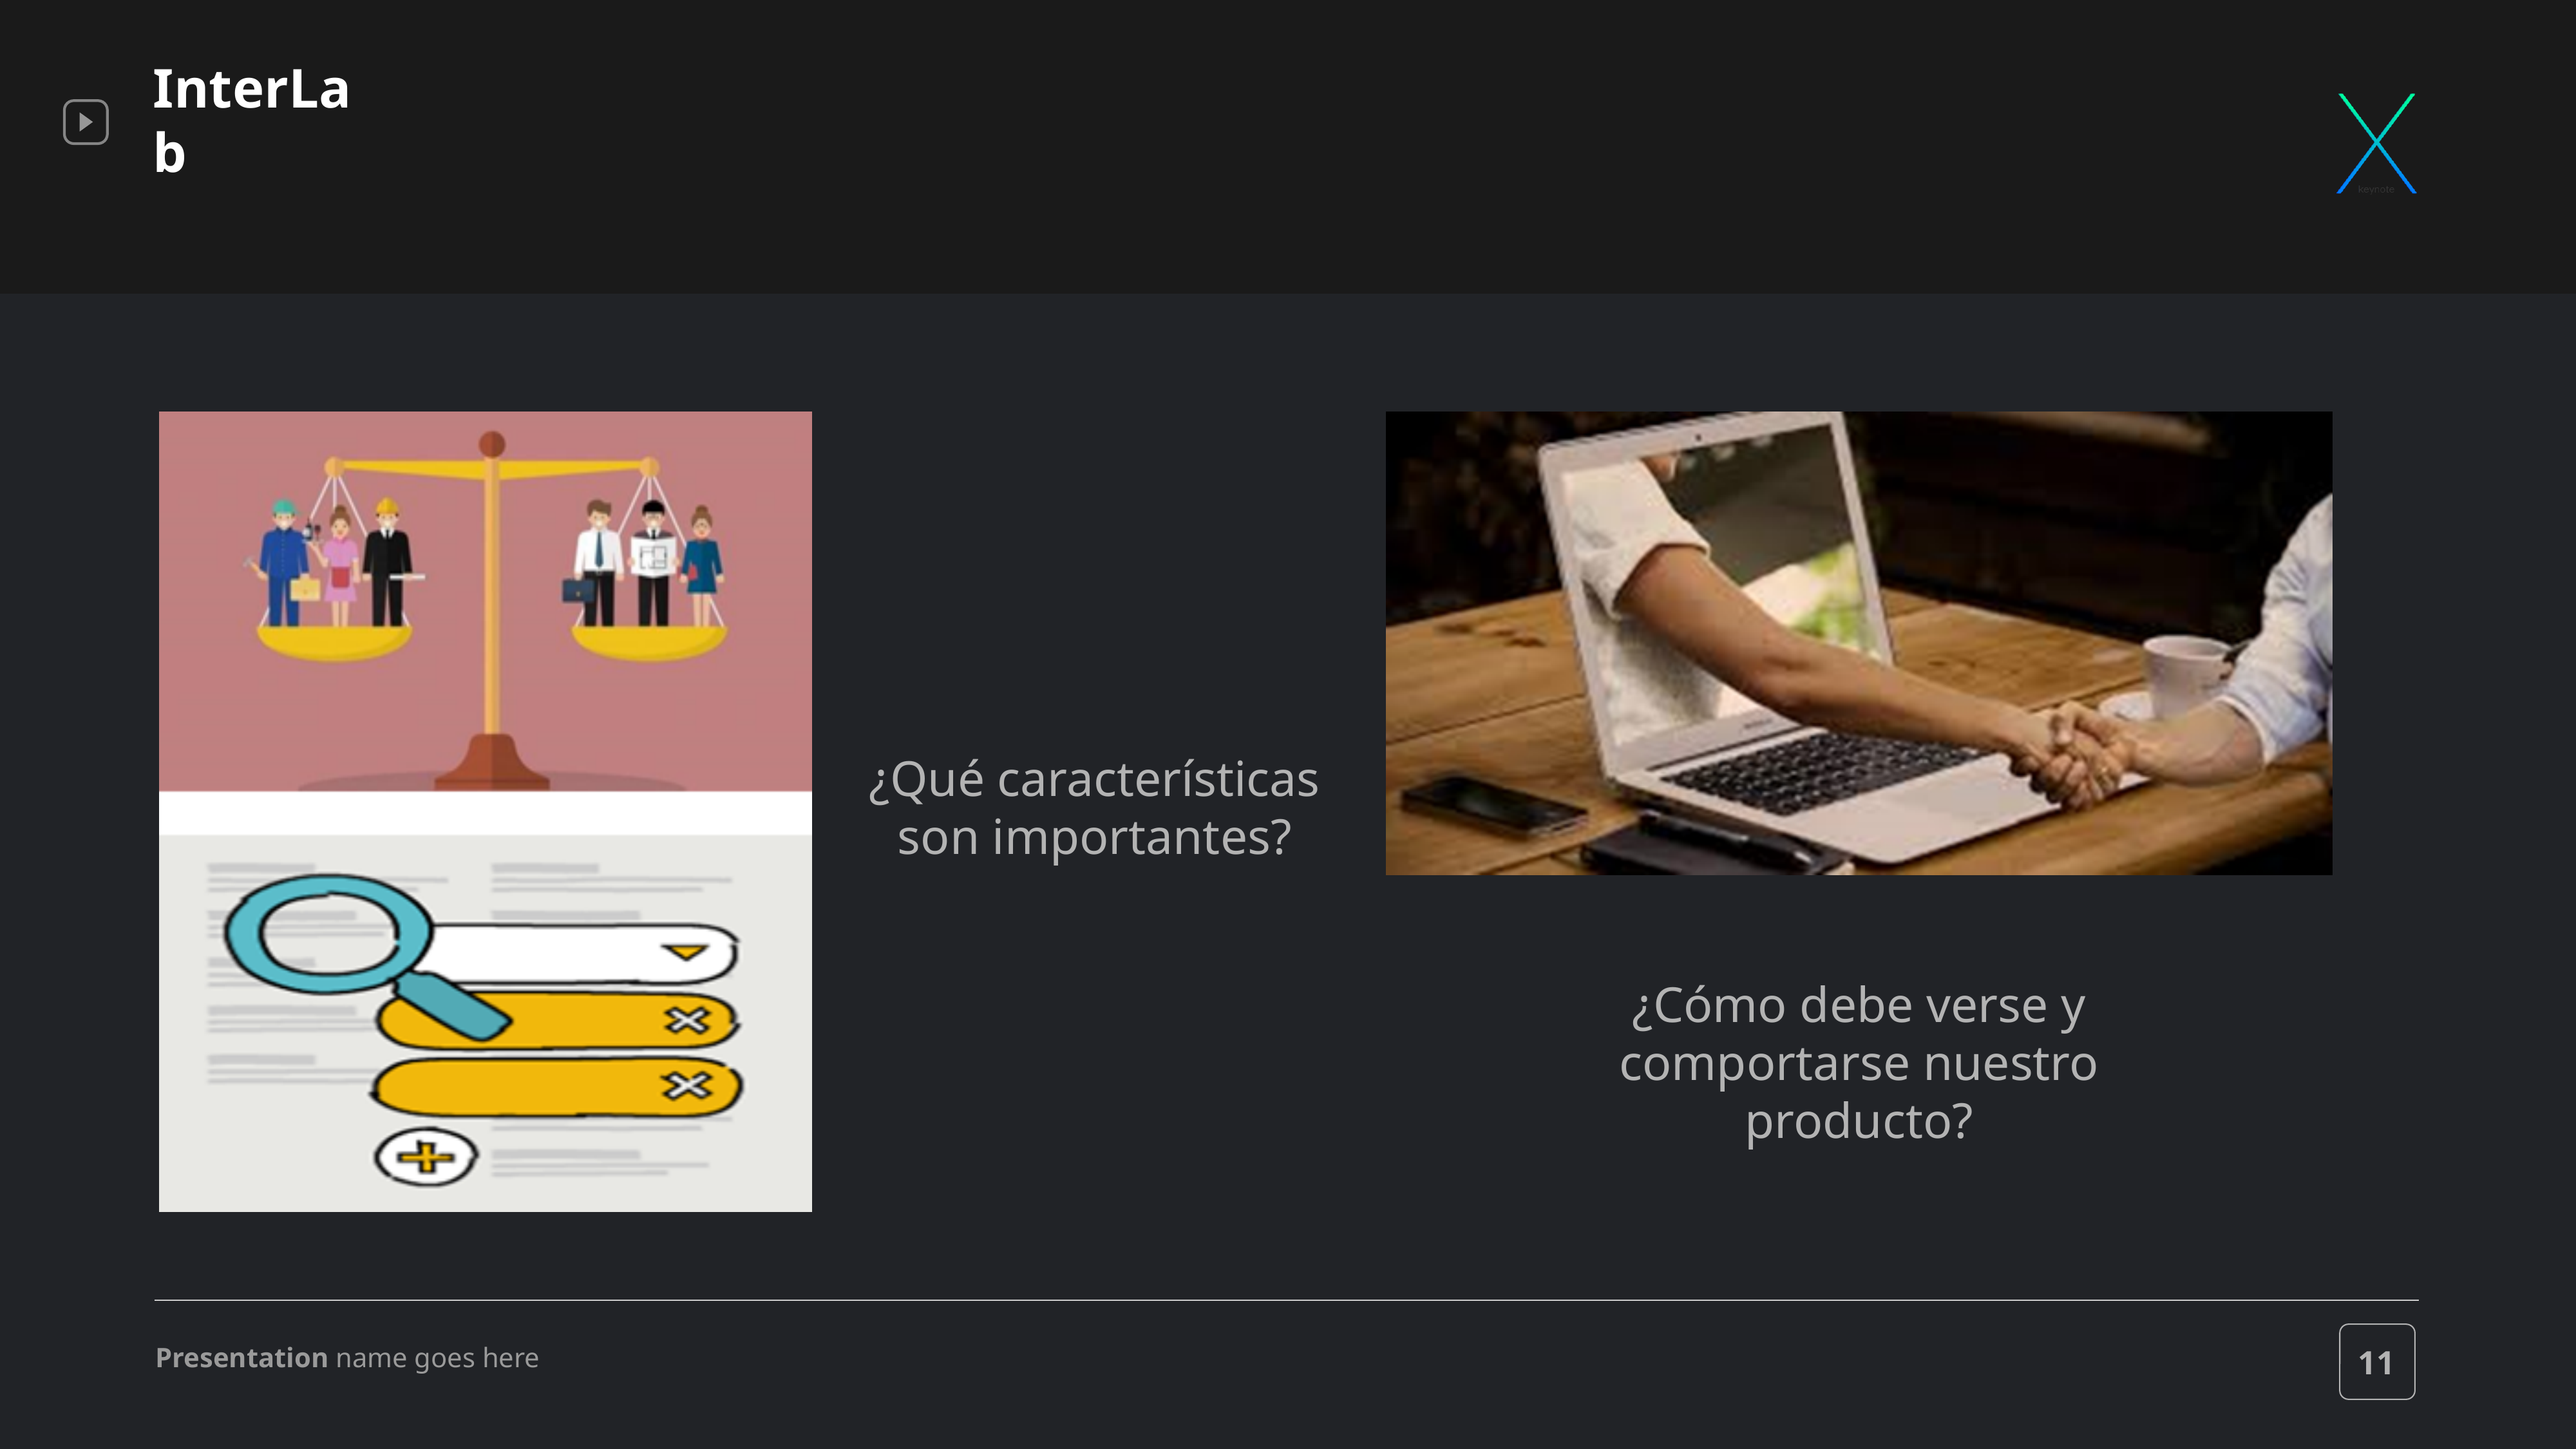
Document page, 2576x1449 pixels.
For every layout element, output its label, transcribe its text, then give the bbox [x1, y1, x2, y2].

text_box ¿Qué características son importantes? [853, 748, 1336, 875]
text_box 11 [2358, 1342, 2395, 1381]
picture [159, 412, 812, 1212]
picture [1386, 412, 2333, 876]
text_box ¿Cómo debe verse y comportarse nuestro producto? [1617, 974, 2101, 1151]
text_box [153, 86, 385, 207]
picture [2336, 93, 2417, 194]
